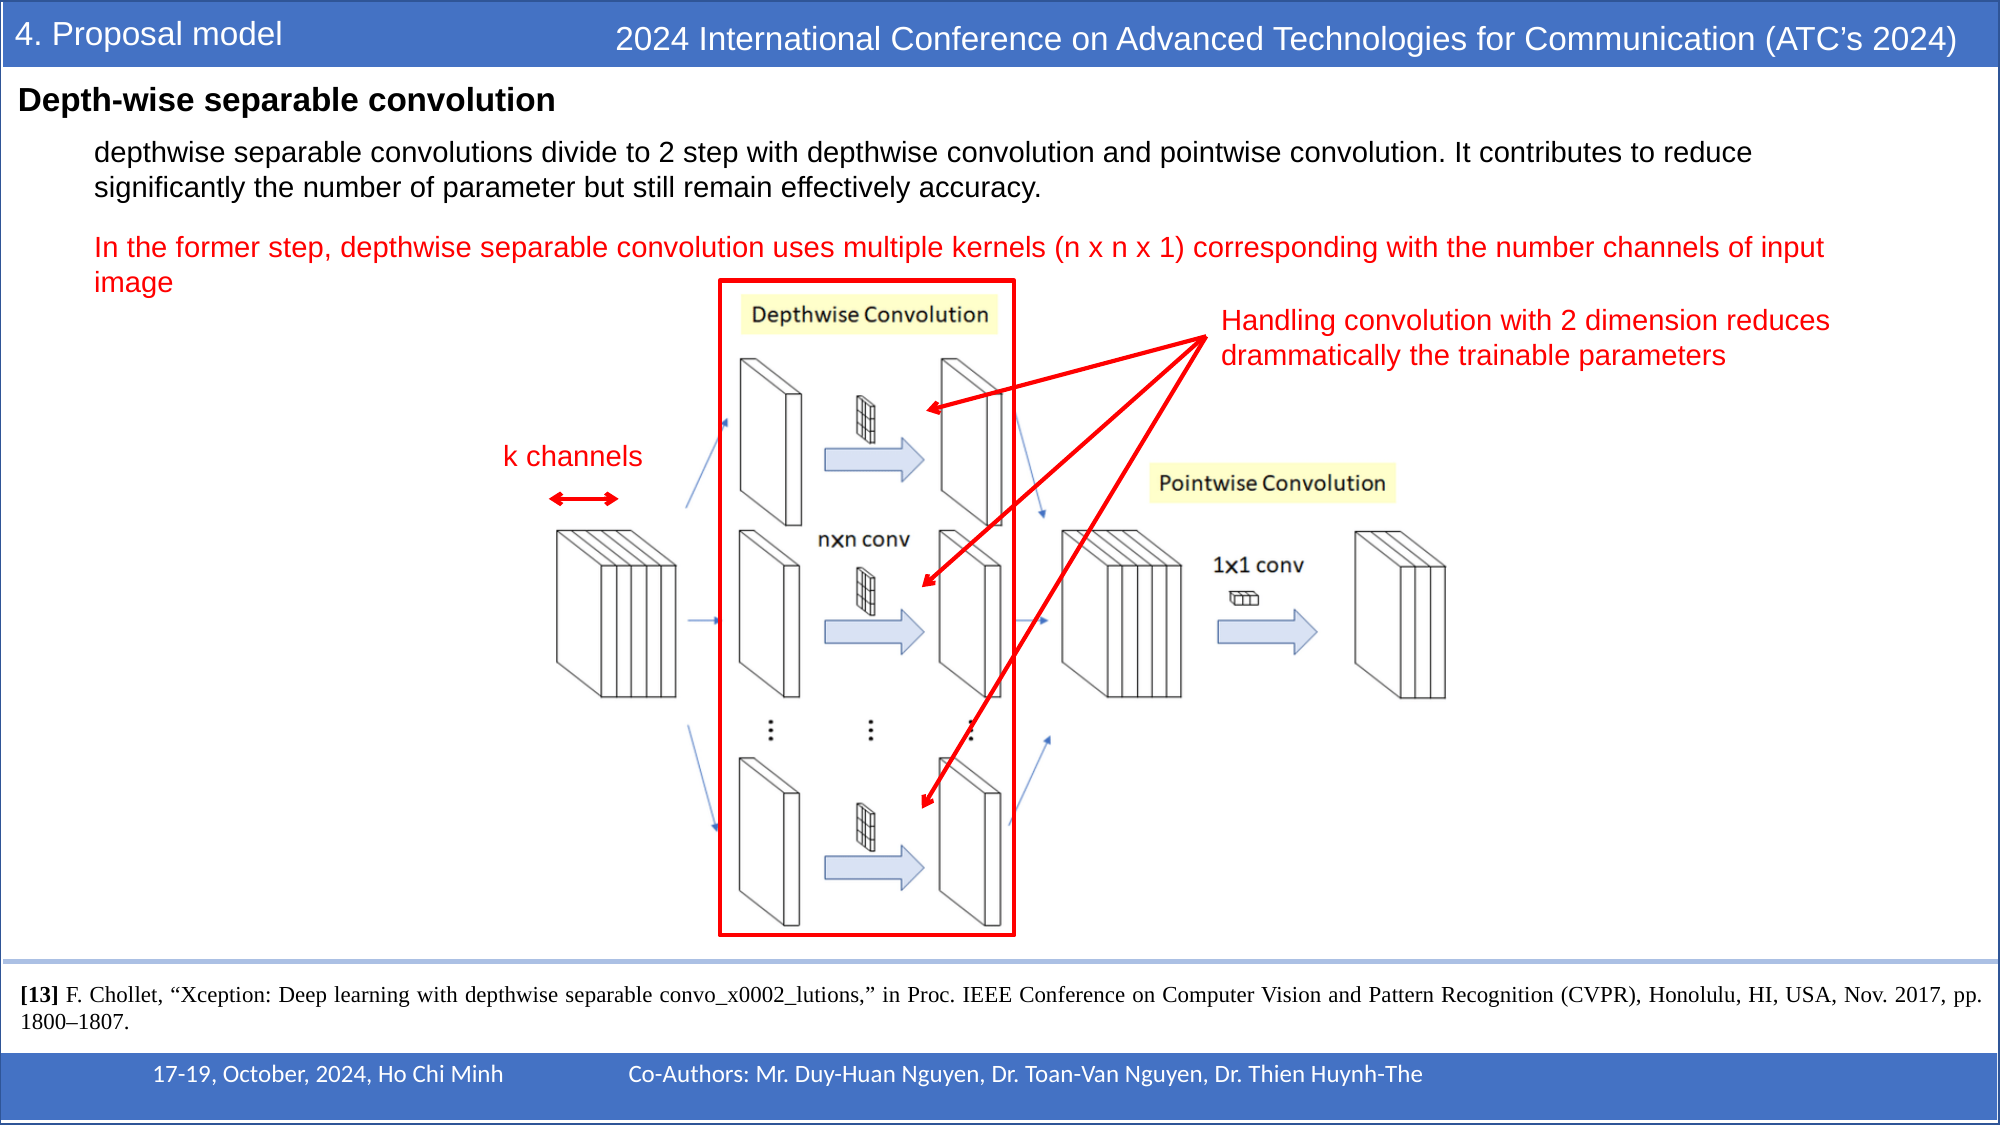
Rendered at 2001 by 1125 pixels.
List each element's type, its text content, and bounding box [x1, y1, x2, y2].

text_box Depth-wise separable convolution [3, 70, 659, 126]
text_box [0, 0, 2000, 1125]
text_box 4. Proposal model [0, 4, 402, 60]
text_box 2024 International Conference on Advanced Technologies for Communication (ATC’s 2024) [600, 10, 2000, 65]
text_box depthwise separable convolutions divide to 2 step with depthwise convolution and pointwise convolution. It contributes to reduce significantly the number of parameter but still remain effectively accuracy. [79, 125, 1899, 211]
footer Co-Authors: Mr. Duy-Huan Nguyen, Dr. Toan-Van Nguyen, Dr. Thien Huynh-The [587, 1042, 1466, 1103]
footer Co-Authors: Mr. Duy-Huan Nguyen, Dr. Toan-Van Nguyen, Dr. Thien Huynh-The [6, 965, 1996, 969]
slide_number [1466, 1042, 1863, 1103]
text_box Handling convolution with 2 dimension reduces drammatically the trainable parameters [1450, 293, 1873, 379]
text_box In the former step, depthwise separable convolution uses multiple kernels (n x n x 1) corresponding with the number channels of input image [79, 220, 1896, 306]
text_box [718, 278, 1016, 292]
picture [554, 293, 1449, 929]
text_box k channels [488, 430, 549, 515]
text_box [921, 336, 1207, 809]
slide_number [137, 1042, 587, 1103]
text_box [13] F. Chollet, “Xception: Deep learning with depthwise separable convo_x0002_lutions,” in Proc. IEEE Conference on Computer Vision and Pattern Recognition (CVPR), Honolulu, HI, USA, Nov. 2017, pp. 1800–1807. [5, 972, 2000, 1042]
